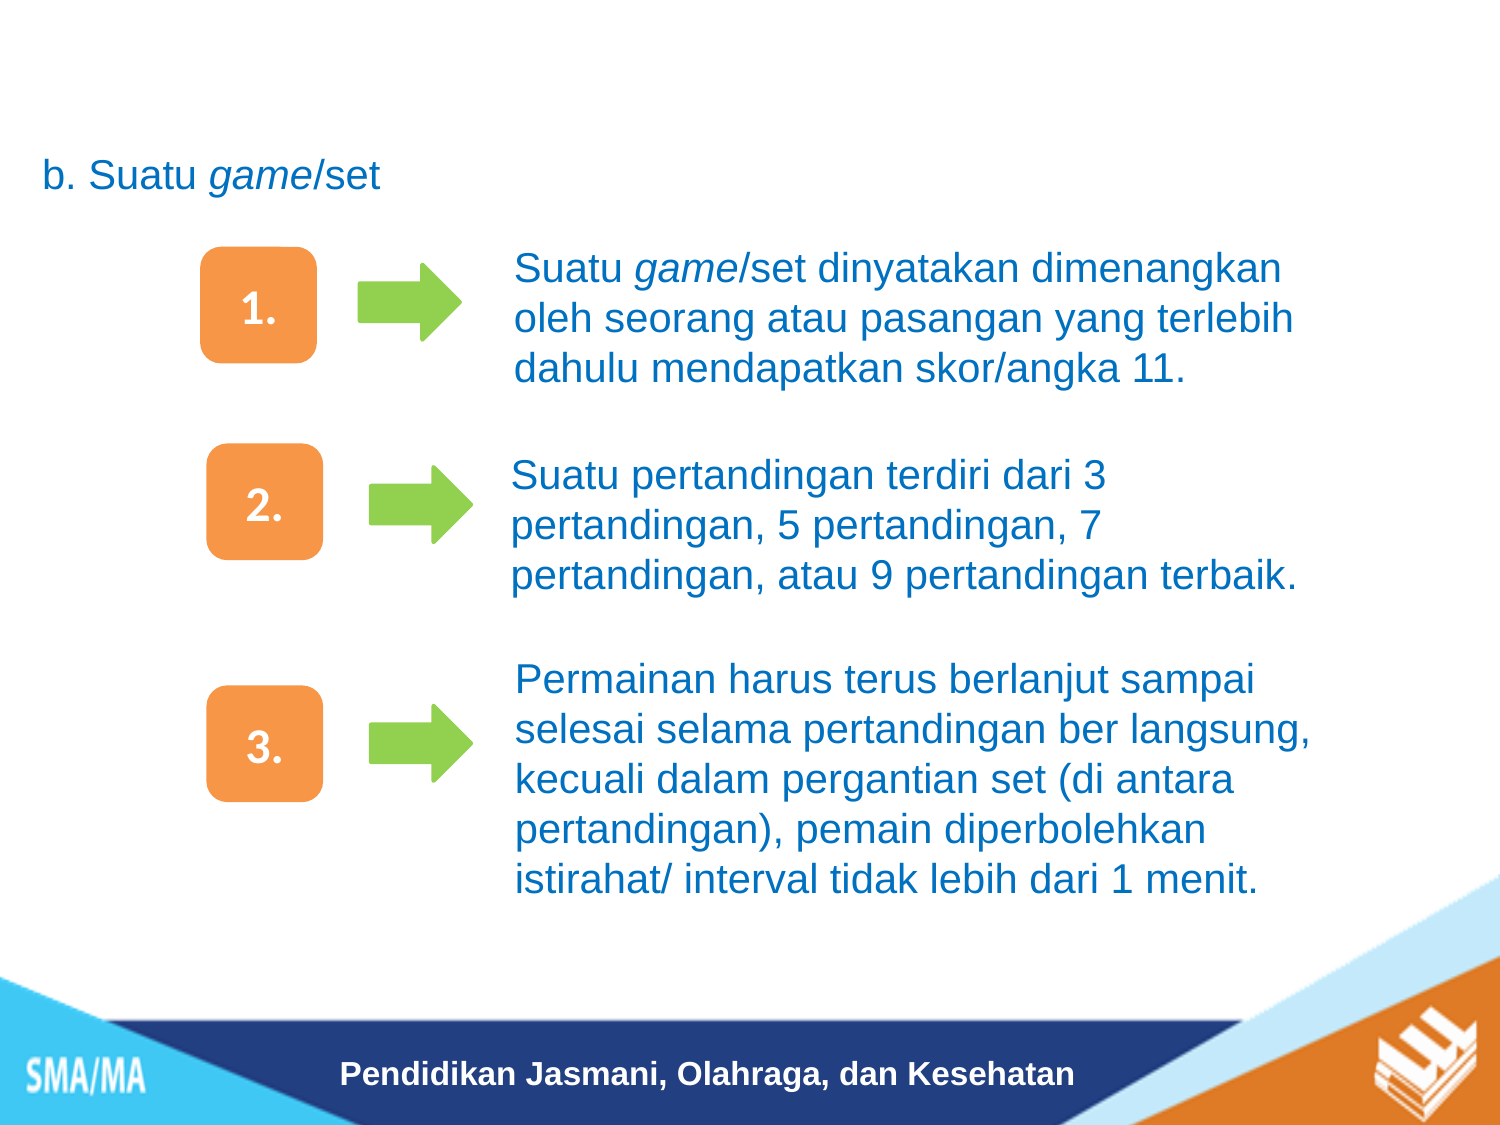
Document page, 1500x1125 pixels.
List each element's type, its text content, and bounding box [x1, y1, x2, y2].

text_box 2. [206, 443, 324, 561]
text_box 1. [200, 246, 317, 364]
text_box [368, 703, 474, 783]
text_box [357, 262, 462, 342]
text_box Suatu game/set dinyatakan dimenangkan oleh seorang atau pasangan yang terlebih dahulu mendapatkan skor/angka 11. [497, 221, 1340, 410]
text_box [368, 465, 474, 545]
text_box 3. [206, 685, 324, 803]
text_box Suatu pertandingan terdiri dari 3 pertandingan, 5 pertandingan, 7 pertandingan, atau 9 pertandingan terbaik. [494, 443, 1340, 602]
text_box b. Suatu game/set [25, 135, 717, 210]
text_box Permainan harus terus berlanjut sampai selesai selama pertandingan ber langsung, kecuali dalam pergantian set (di antara pertandingan), pemain diperbolehkan istirahat/ interval tidak lebih dari 1 menit. [498, 635, 1340, 873]
picture [0, 874, 1500, 1125]
